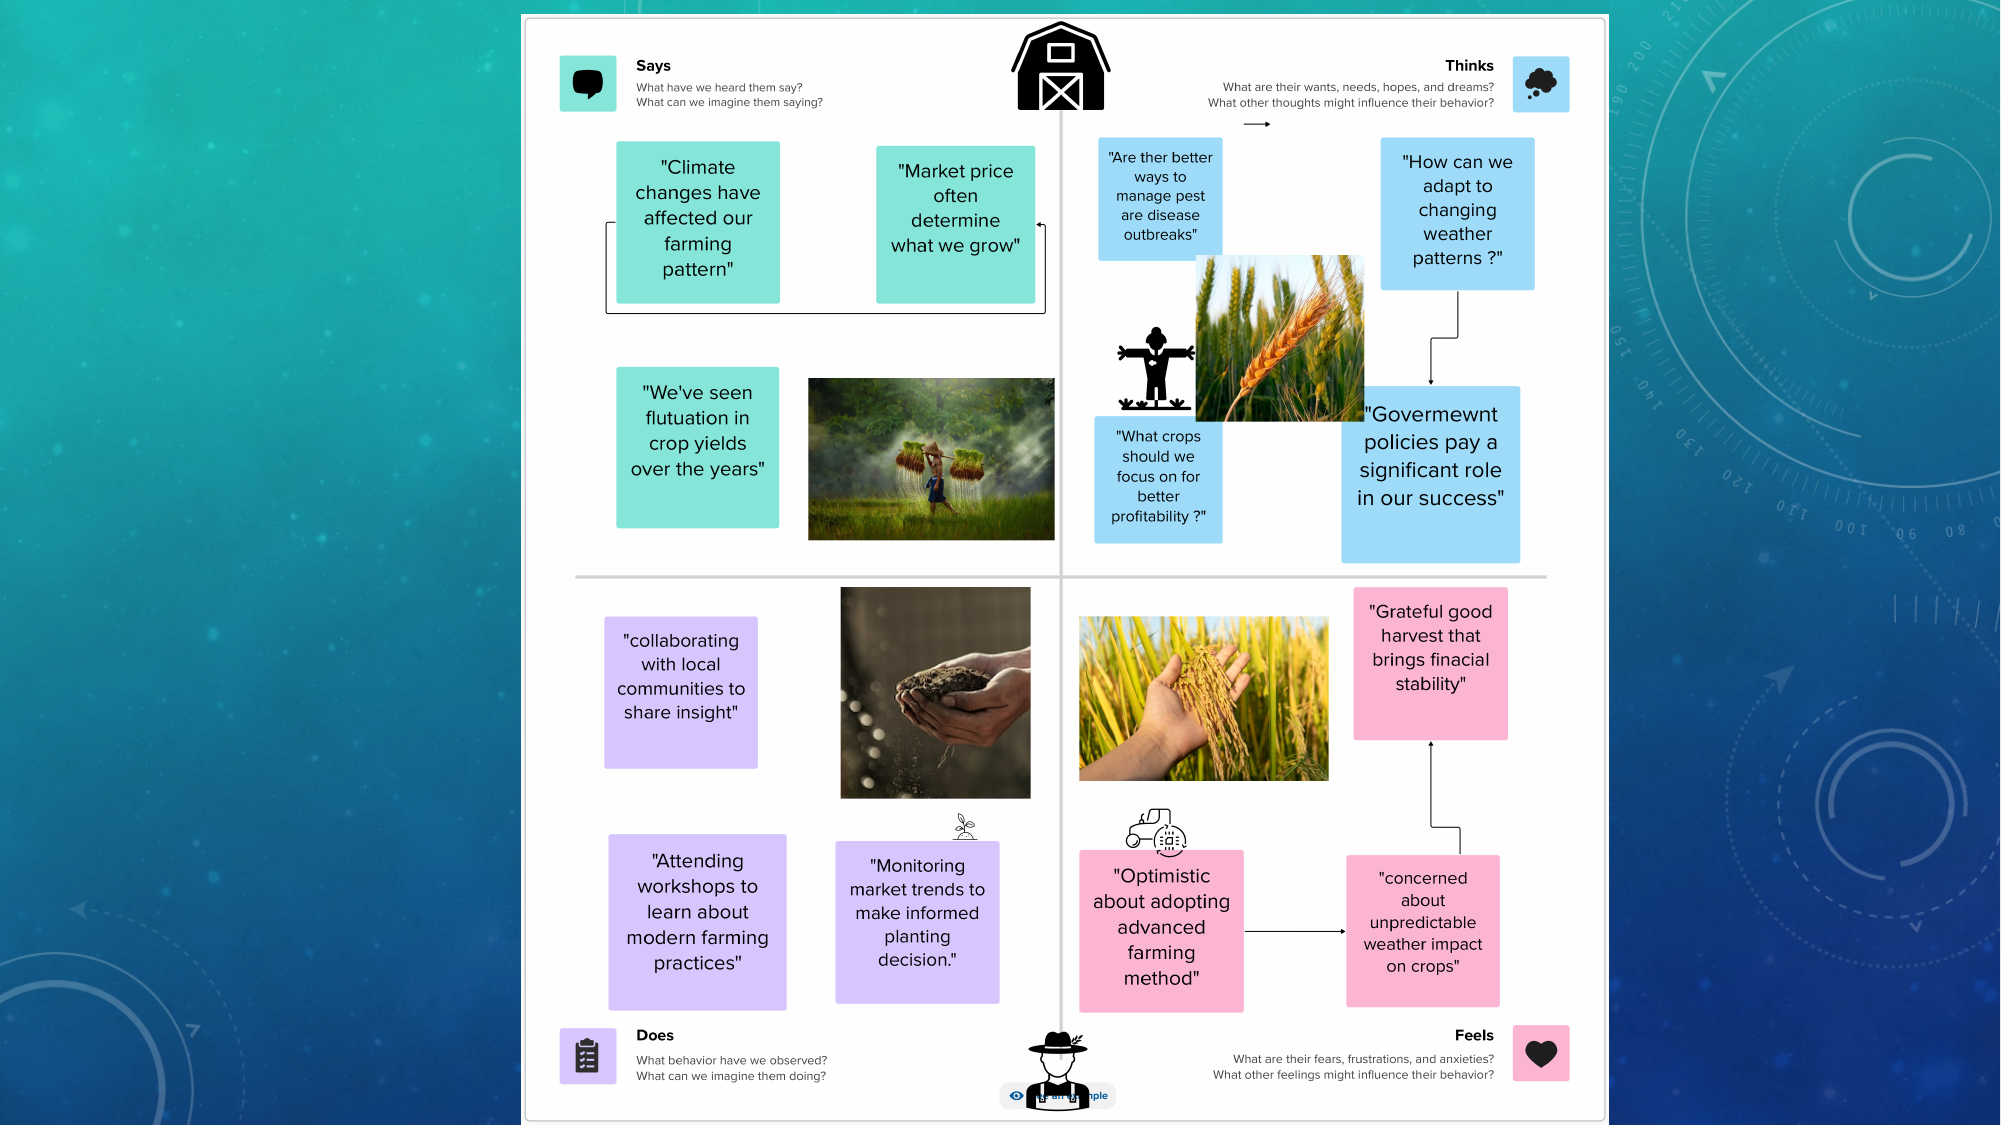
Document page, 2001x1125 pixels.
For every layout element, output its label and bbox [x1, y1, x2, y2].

picture [0, 0, 2001, 1125]
list [521, 13, 1609, 1125]
